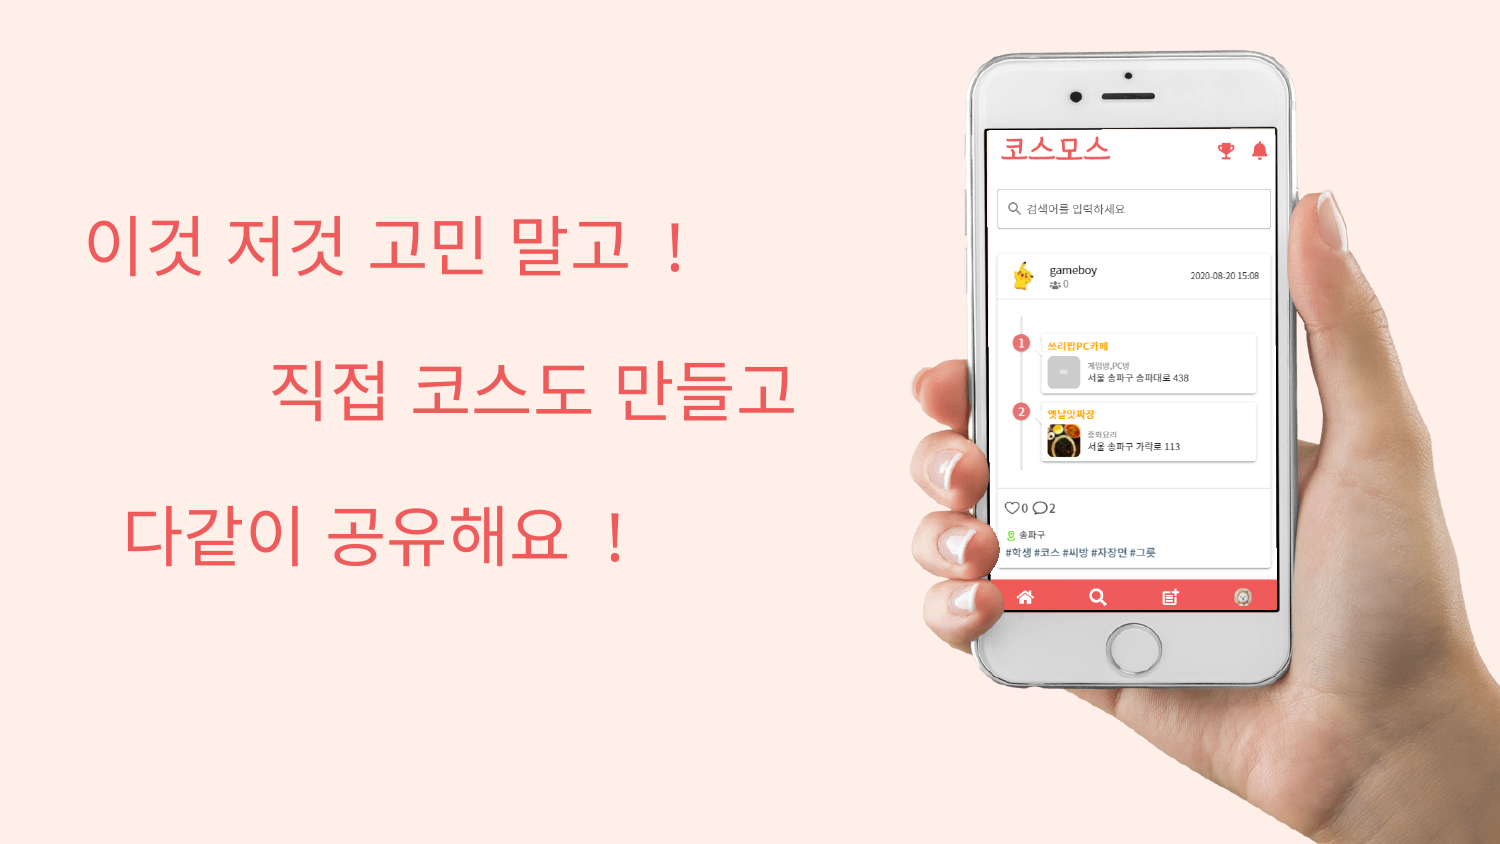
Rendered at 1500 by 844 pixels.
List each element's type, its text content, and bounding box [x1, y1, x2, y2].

text_box 이것 저것 고민 말고 ! [69, 197, 811, 292]
text_box 다같이 공유해요 ! [107, 487, 849, 583]
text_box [908, 49, 1500, 844]
text_box 직접 코스도 만들고 [254, 342, 903, 438]
